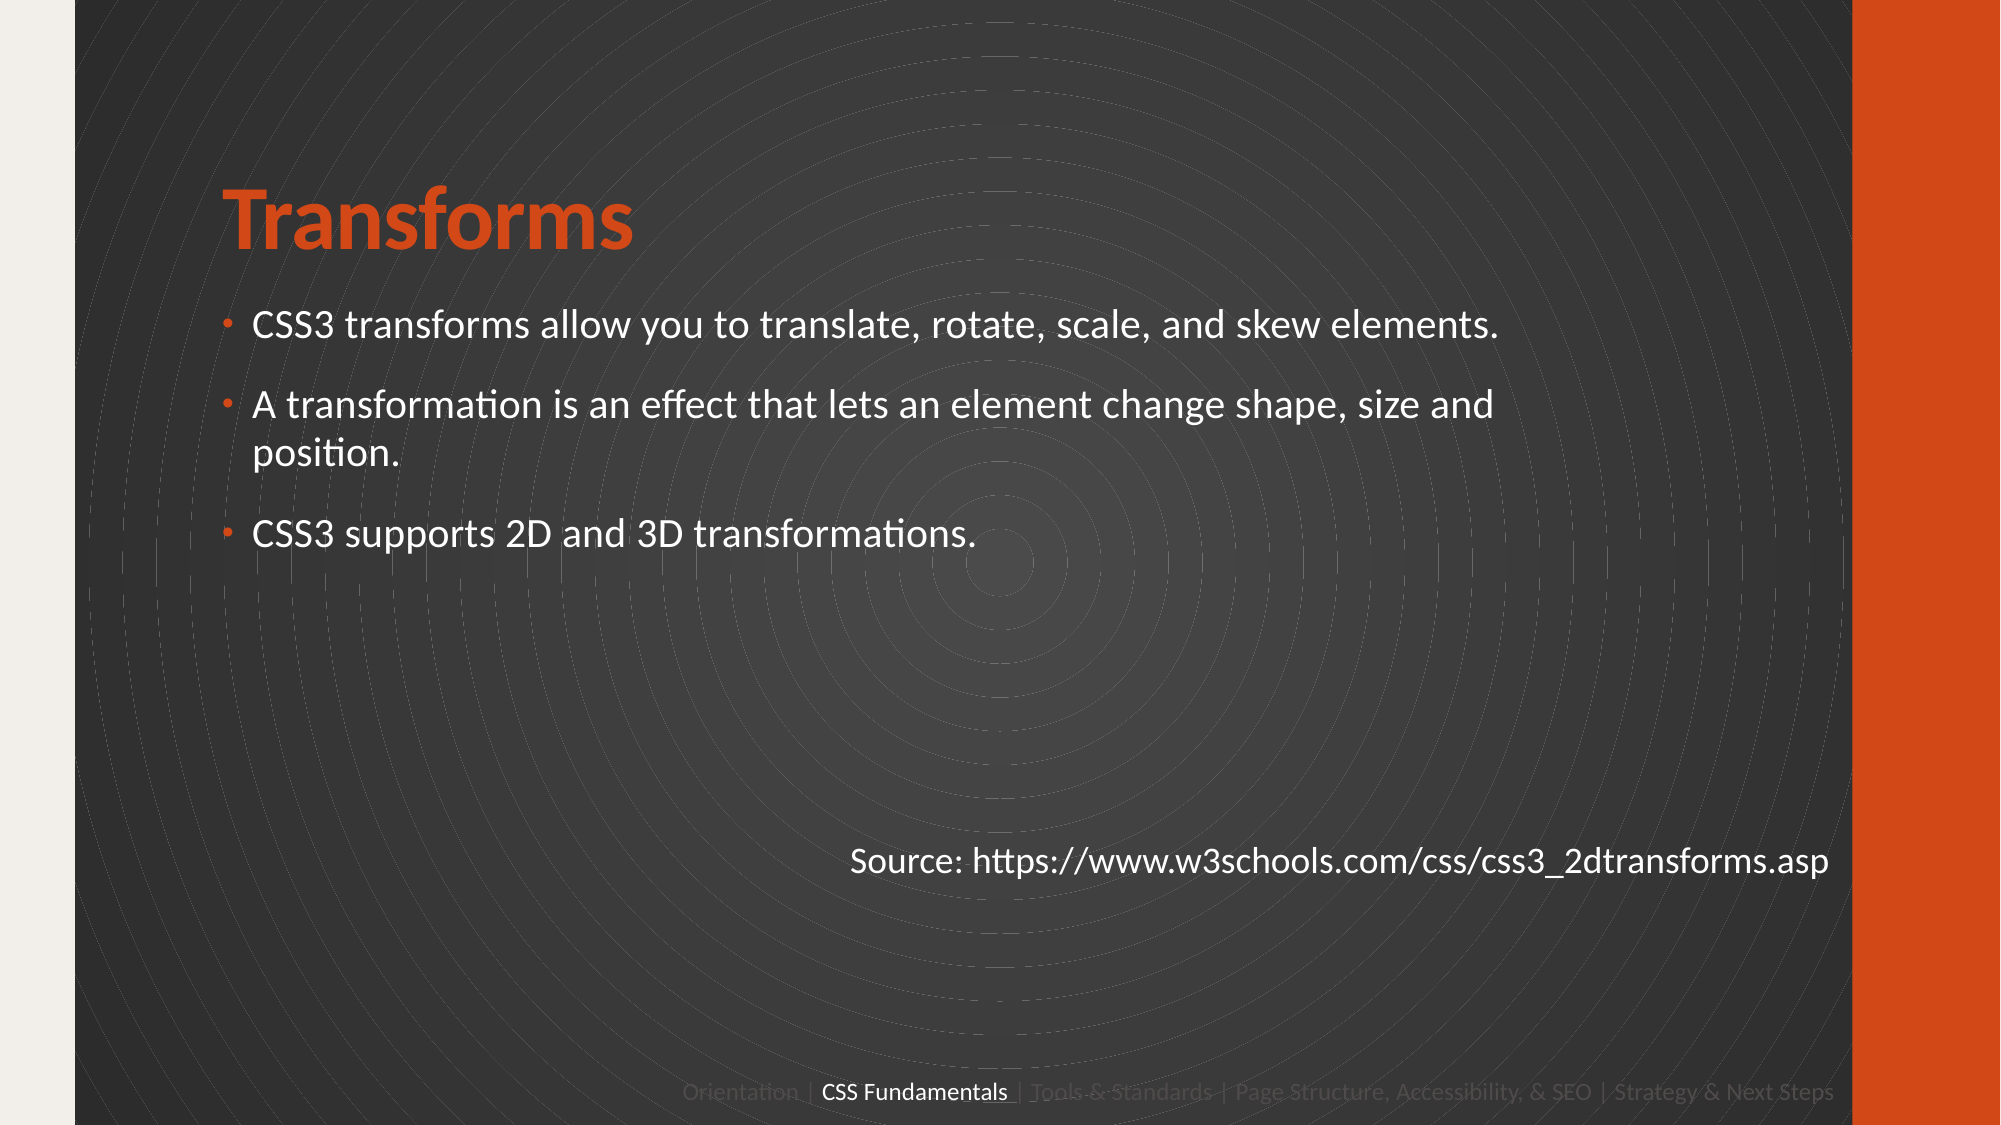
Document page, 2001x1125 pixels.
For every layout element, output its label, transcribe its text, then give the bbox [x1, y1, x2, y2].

text_box Source: https://www.w3schools.com/css/css3_2dtransforms.asp [835, 828, 1846, 889]
text_box Orientation | CSS Fundamentals | Tools & Standards | Page Structure, Accessibility, & SEO | Strategy & Next Steps [72, 1068, 1851, 1113]
list CSS3 transforms allow you to translate, rotate, scale, and skew elements. A transformation is an effect that lets an element change shape, size and position. CSS3 supports 2D and 3D transformations. [206, 292, 1617, 673]
title Transforms [206, 48, 1797, 278]
